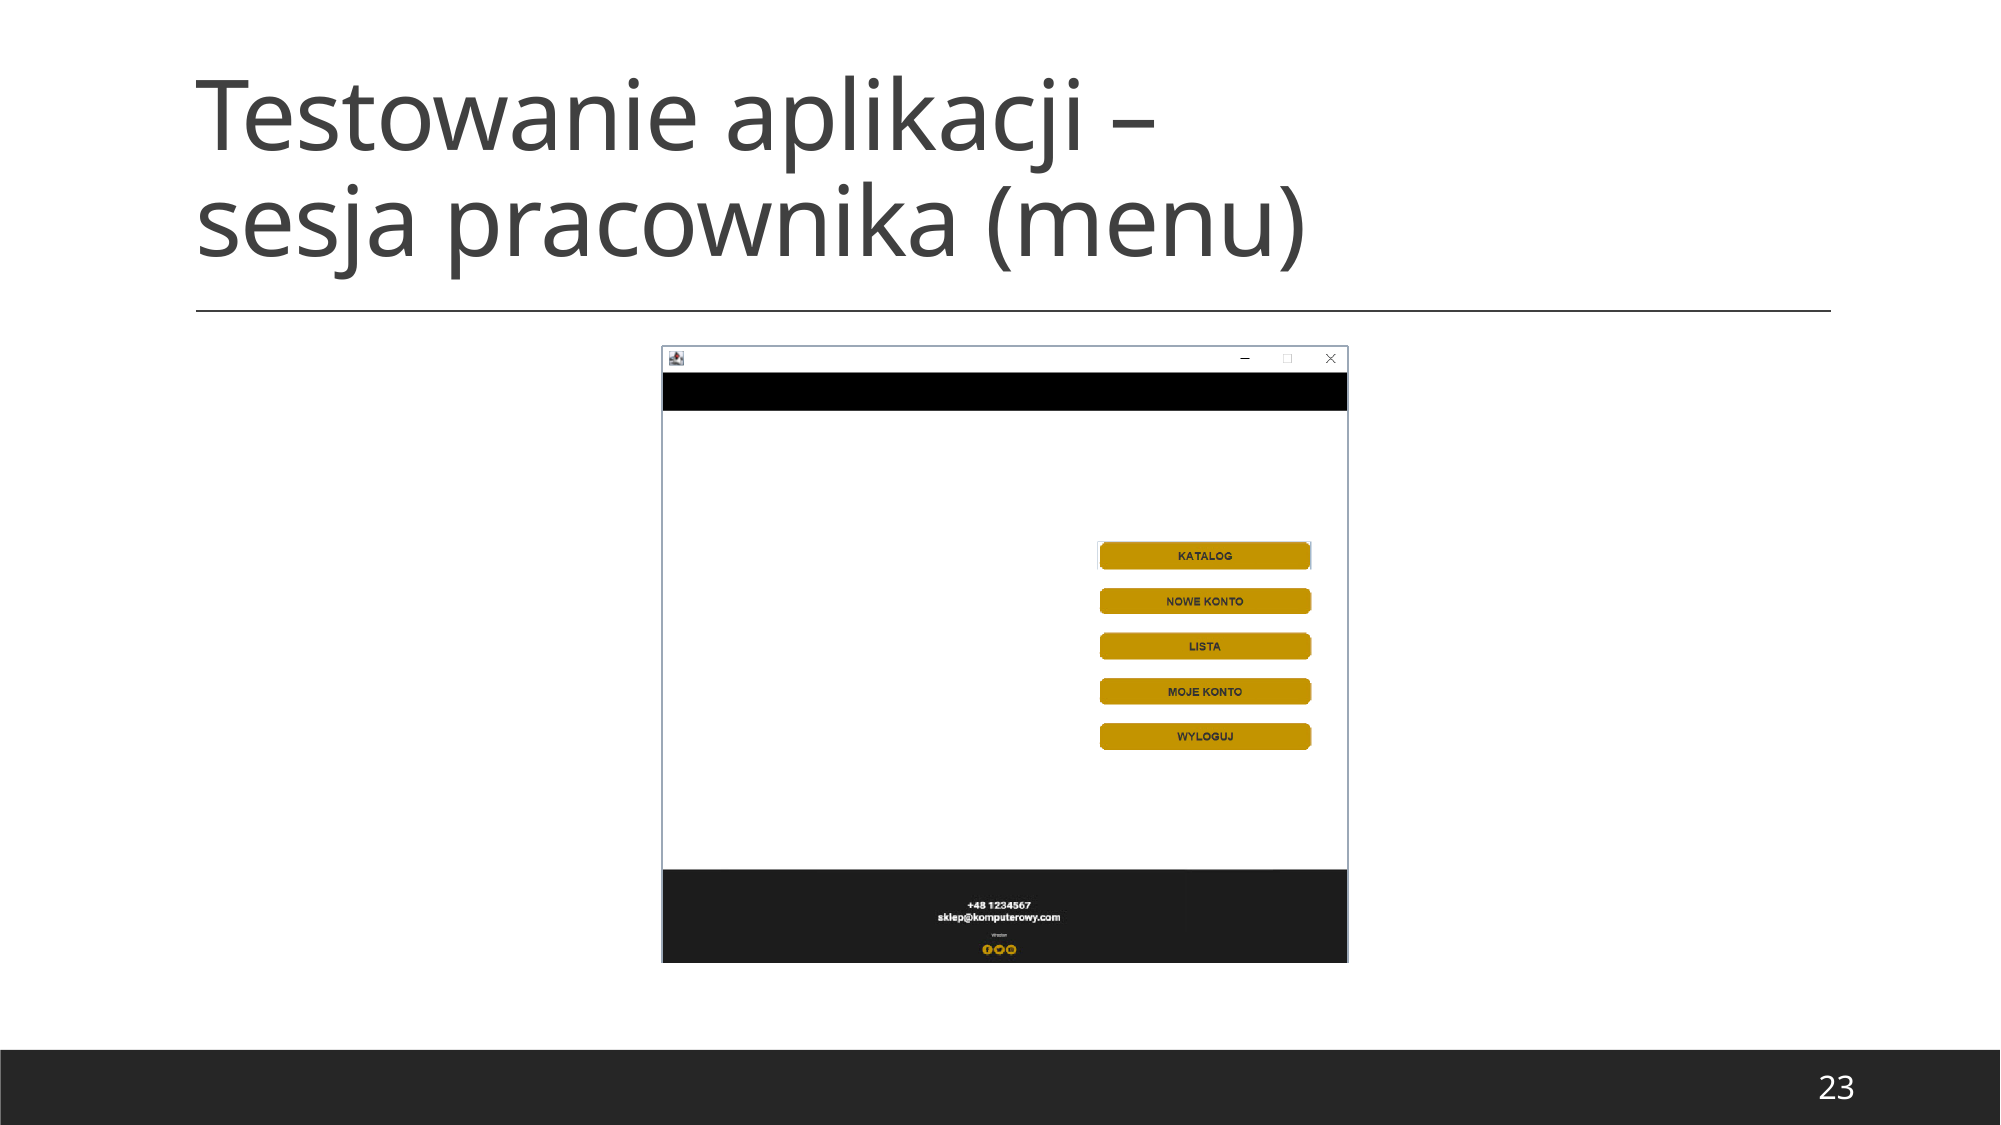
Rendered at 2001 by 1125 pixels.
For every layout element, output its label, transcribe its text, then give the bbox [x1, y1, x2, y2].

title Testowanie aplikacji – sesja pracownika (menu) [180, 47, 1830, 285]
picture [663, 347, 1347, 964]
slide_number 23 [1803, 1059, 1932, 1119]
